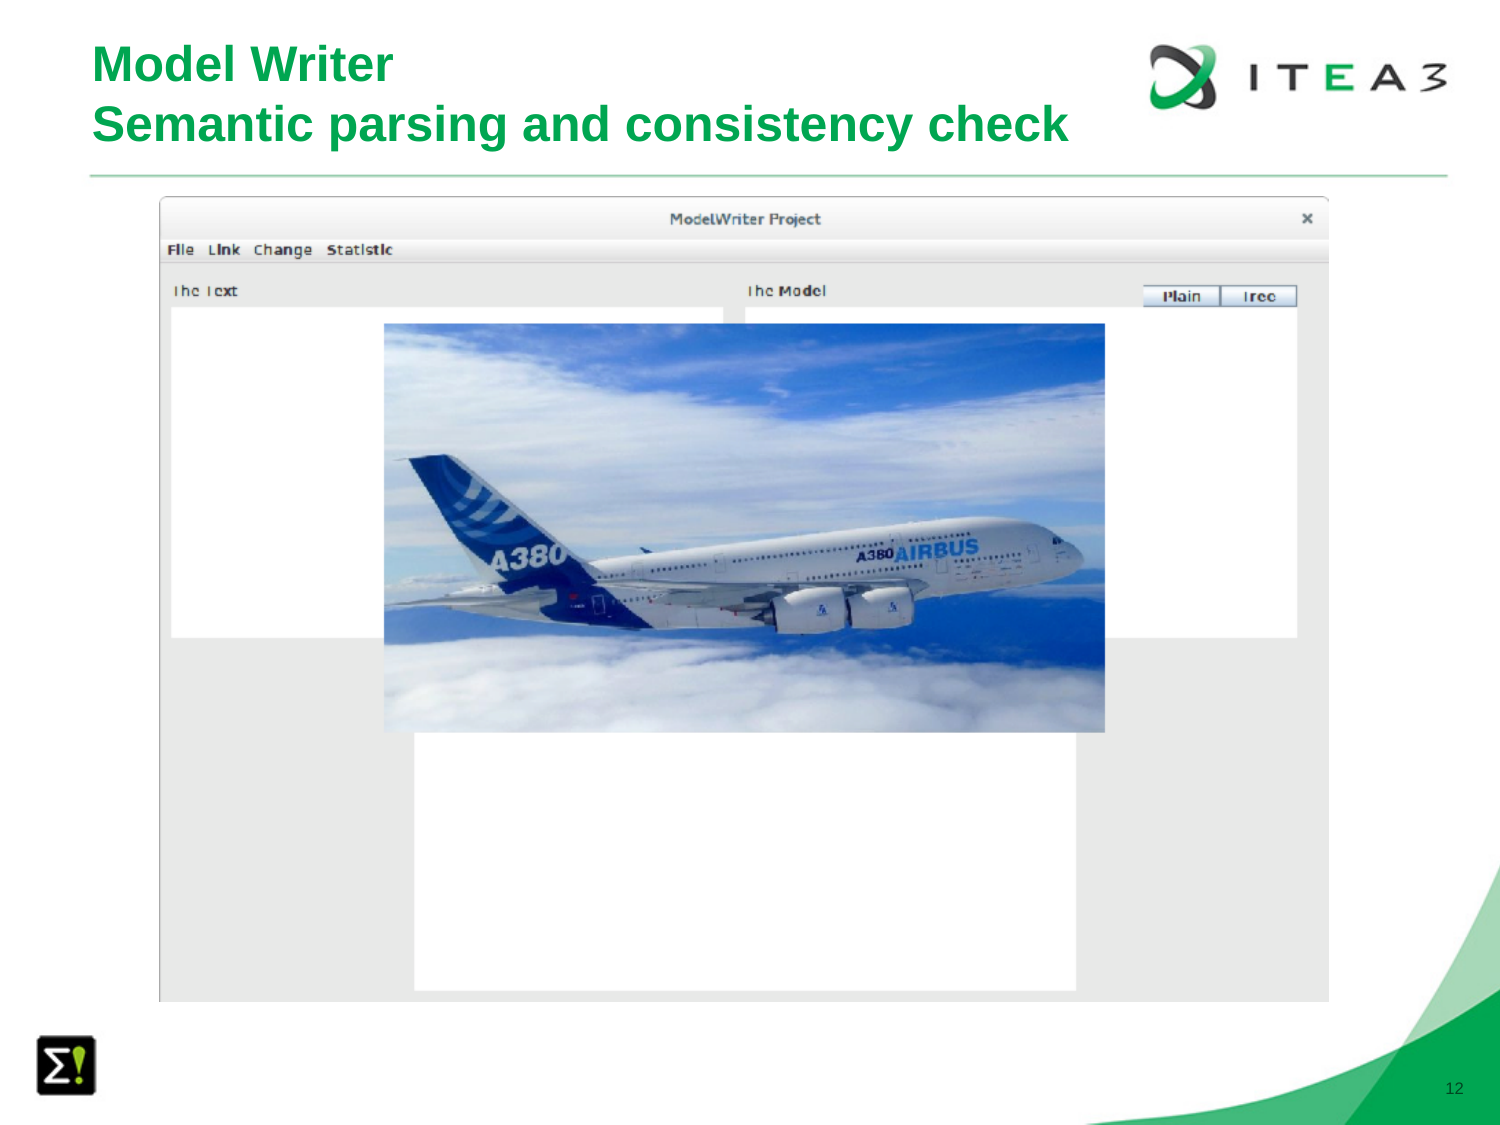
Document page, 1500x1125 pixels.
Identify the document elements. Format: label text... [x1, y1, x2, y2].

picture [0, 0, 1500, 1125]
title Model Writer Semantic parsing and consistency check [76, 23, 1099, 160]
